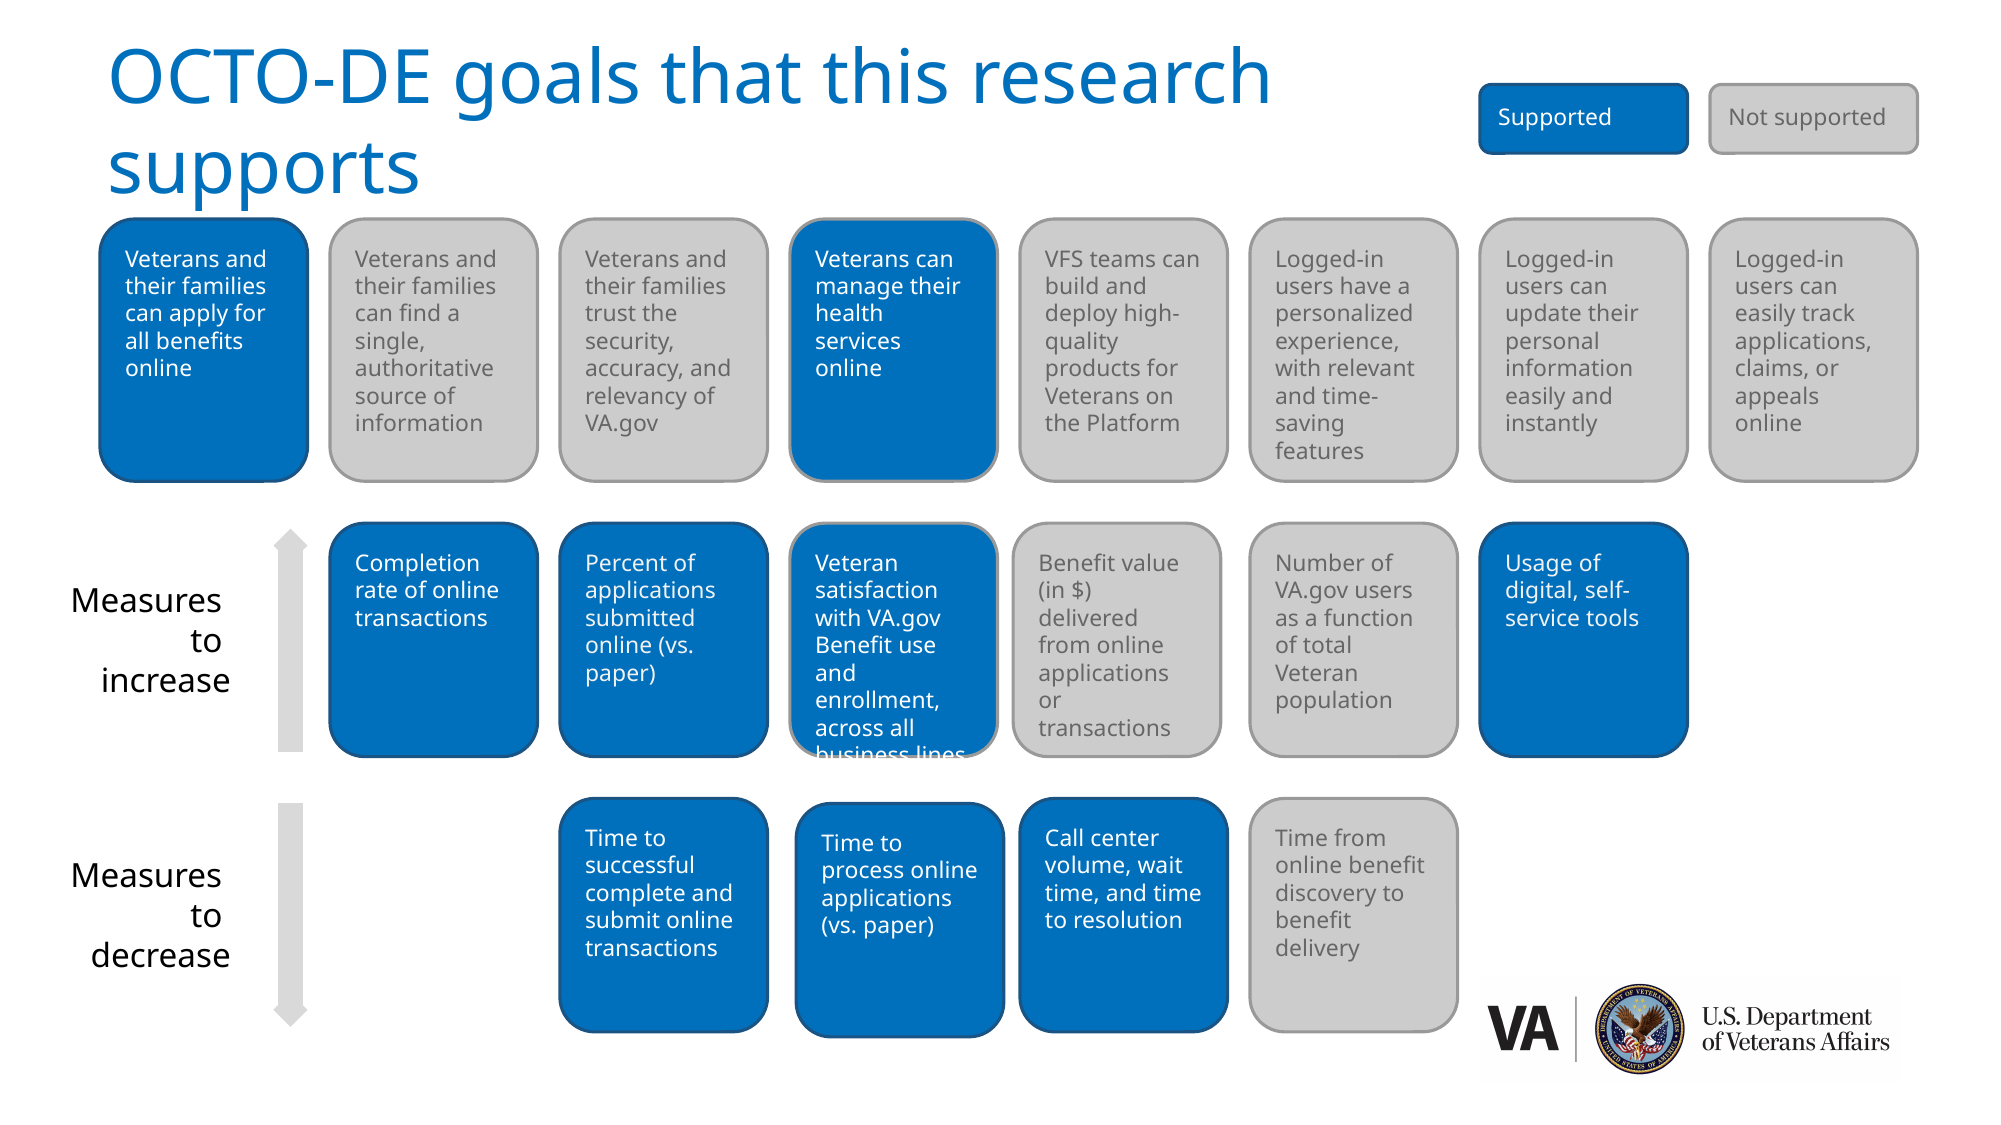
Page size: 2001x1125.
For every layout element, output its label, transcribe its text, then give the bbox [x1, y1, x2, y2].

text_box Time from online benefit discovery to benefit delivery [1249, 798, 1458, 1032]
text_box Time to successful complete and submit online transactions [559, 798, 768, 1032]
text_box Benefit value (in $) delivered from online applications or transactions [1013, 523, 1221, 757]
text_box Veteran satisfaction with VA.gov Benefit use and enrollment, across all business lines [789, 523, 998, 757]
picture [1479, 975, 1901, 1083]
text_box Veterans and their families can find a single, authoritative source of information [329, 218, 538, 482]
text_box Logged-in users have a personalized experience, with relevant and time-saving features [1249, 218, 1458, 482]
text_box Measures to decrease [23, 834, 251, 995]
text_box Veterans and their families can apply for all benefits online [99, 218, 308, 482]
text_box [273, 803, 308, 1028]
text_box VFS teams can build and deploy high-quality products for Veterans on the Platform [1019, 218, 1228, 482]
text_box Veterans and their families trust the security, accuracy, and relevancy of VA.gov [559, 218, 768, 482]
text_box Usage of digital, self-service tools [1479, 523, 1688, 757]
text_box Call center volume, wait time, and time to resolution [1019, 798, 1228, 1032]
text_box Logged-in users can update their personal information easily and instantly [1479, 218, 1688, 482]
text_box Number of VA.gov users as a function of total Veteran population [1249, 523, 1458, 757]
text_box Supported [1479, 84, 1688, 154]
text_box Veterans can manage their health services online [789, 218, 998, 482]
text_box Not supported [1709, 84, 1918, 154]
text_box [273, 528, 308, 753]
text_box Percent of applications submitted online (vs. paper) [559, 523, 768, 757]
text_box Completion rate of online transactions [329, 523, 538, 757]
title OCTO-DE goals that this research supports [99, 50, 1506, 188]
text_box Measures to increase [23, 559, 251, 720]
text_box Logged-in users can easily track applications, claims, or appeals online [1709, 218, 1918, 482]
text_box Time to process online applications (vs. paper) [796, 803, 1004, 1037]
